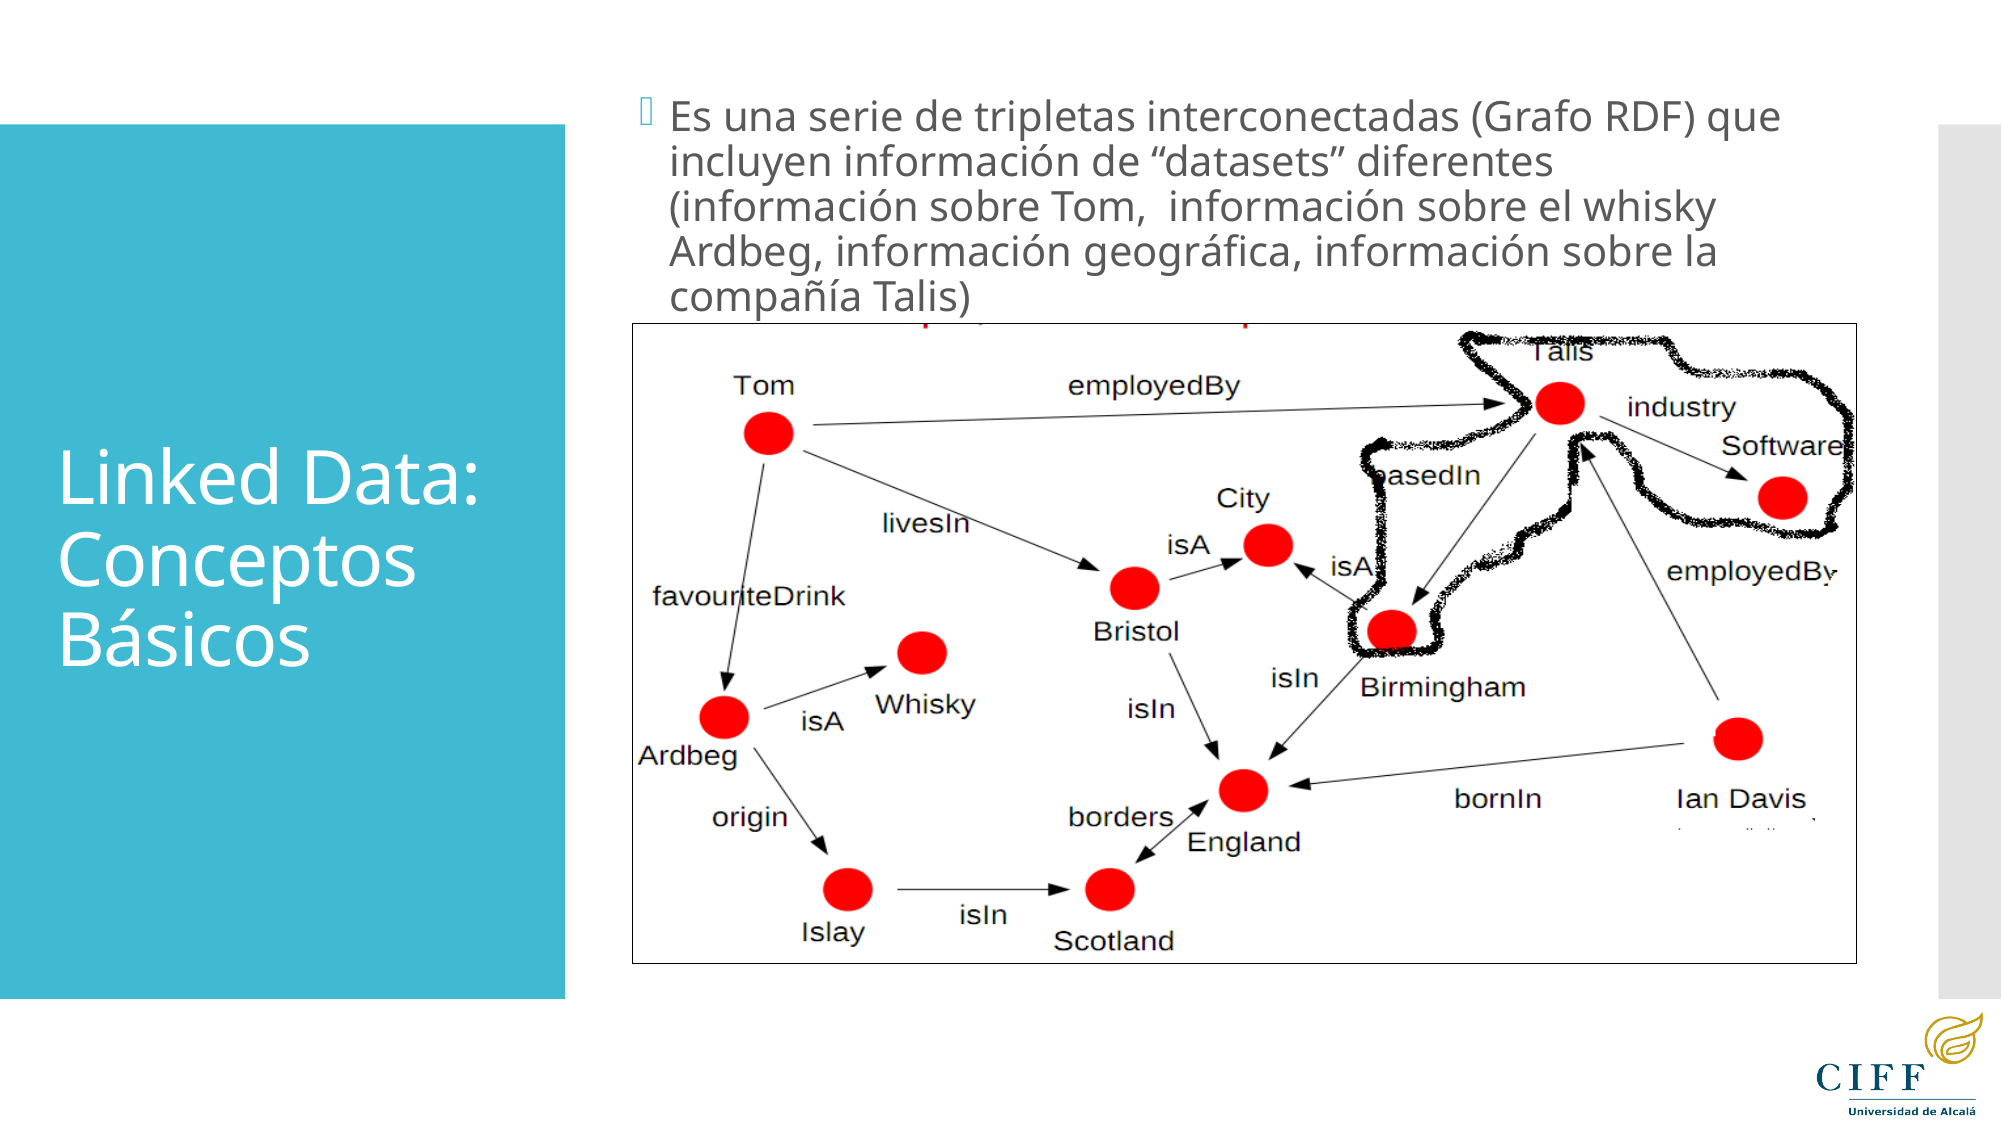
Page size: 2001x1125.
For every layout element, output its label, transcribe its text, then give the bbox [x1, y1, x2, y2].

list Es una serie de tripletas interconectadas (Grafo RDF) que incluyen información de “datasets” diferentes (información sobre Tom, información sobre el whisky Ardbeg, información geográfica, información sobre la compañía Talis) [624, 137, 1825, 769]
picture [632, 323, 1858, 964]
title Linked Data: Conceptos Básicos [41, 184, 525, 940]
picture [1788, 990, 2000, 1125]
